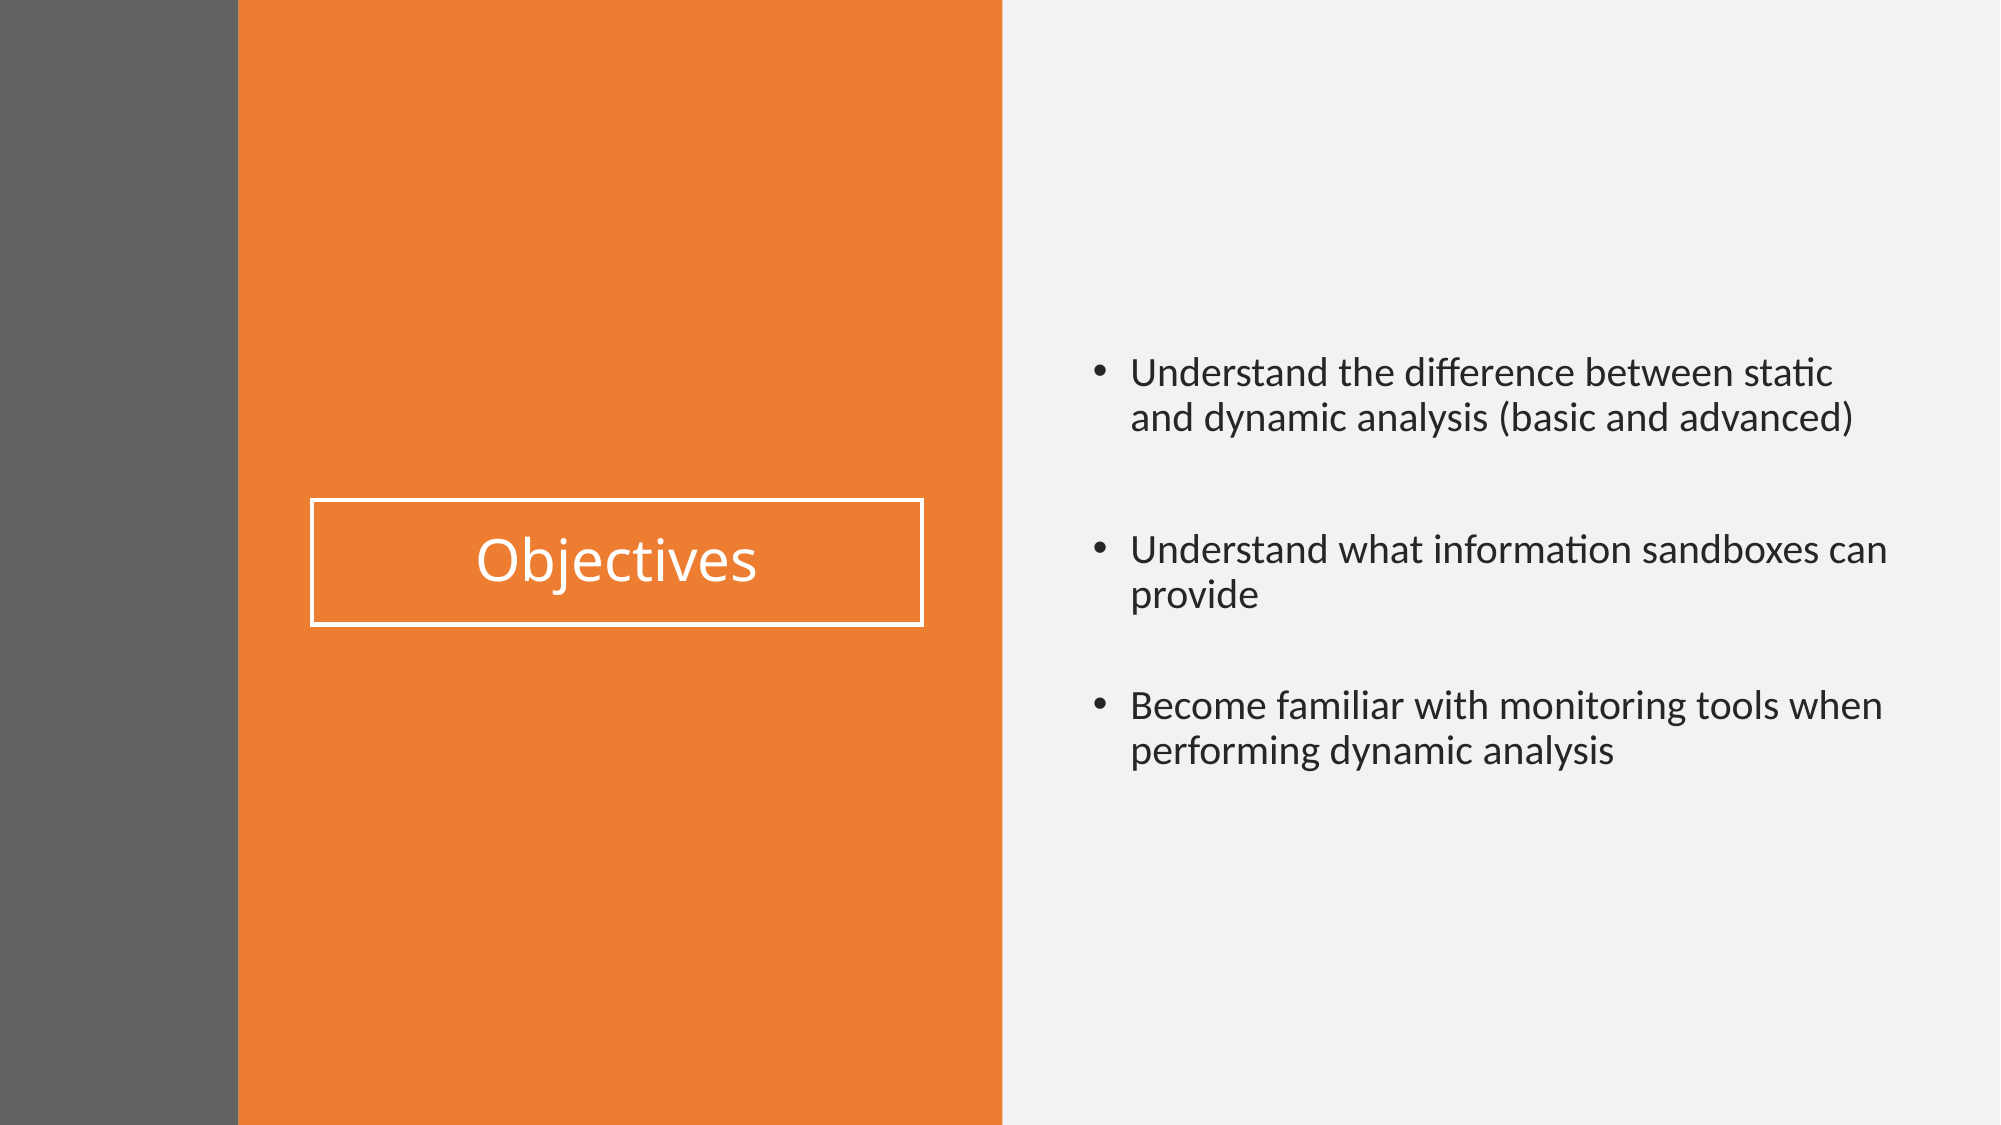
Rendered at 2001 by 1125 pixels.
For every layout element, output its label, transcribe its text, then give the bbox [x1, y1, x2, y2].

list Understand the difference between static and dynamic analysis (basic and advanced) Understand what information sandboxes can provide Become familiar with monitoring tools when performing dynamic analysis [1077, 182, 1908, 942]
text_box [239, 0, 1003, 1125]
title Objectives [311, 500, 923, 625]
text_box [0, 0, 239, 1125]
